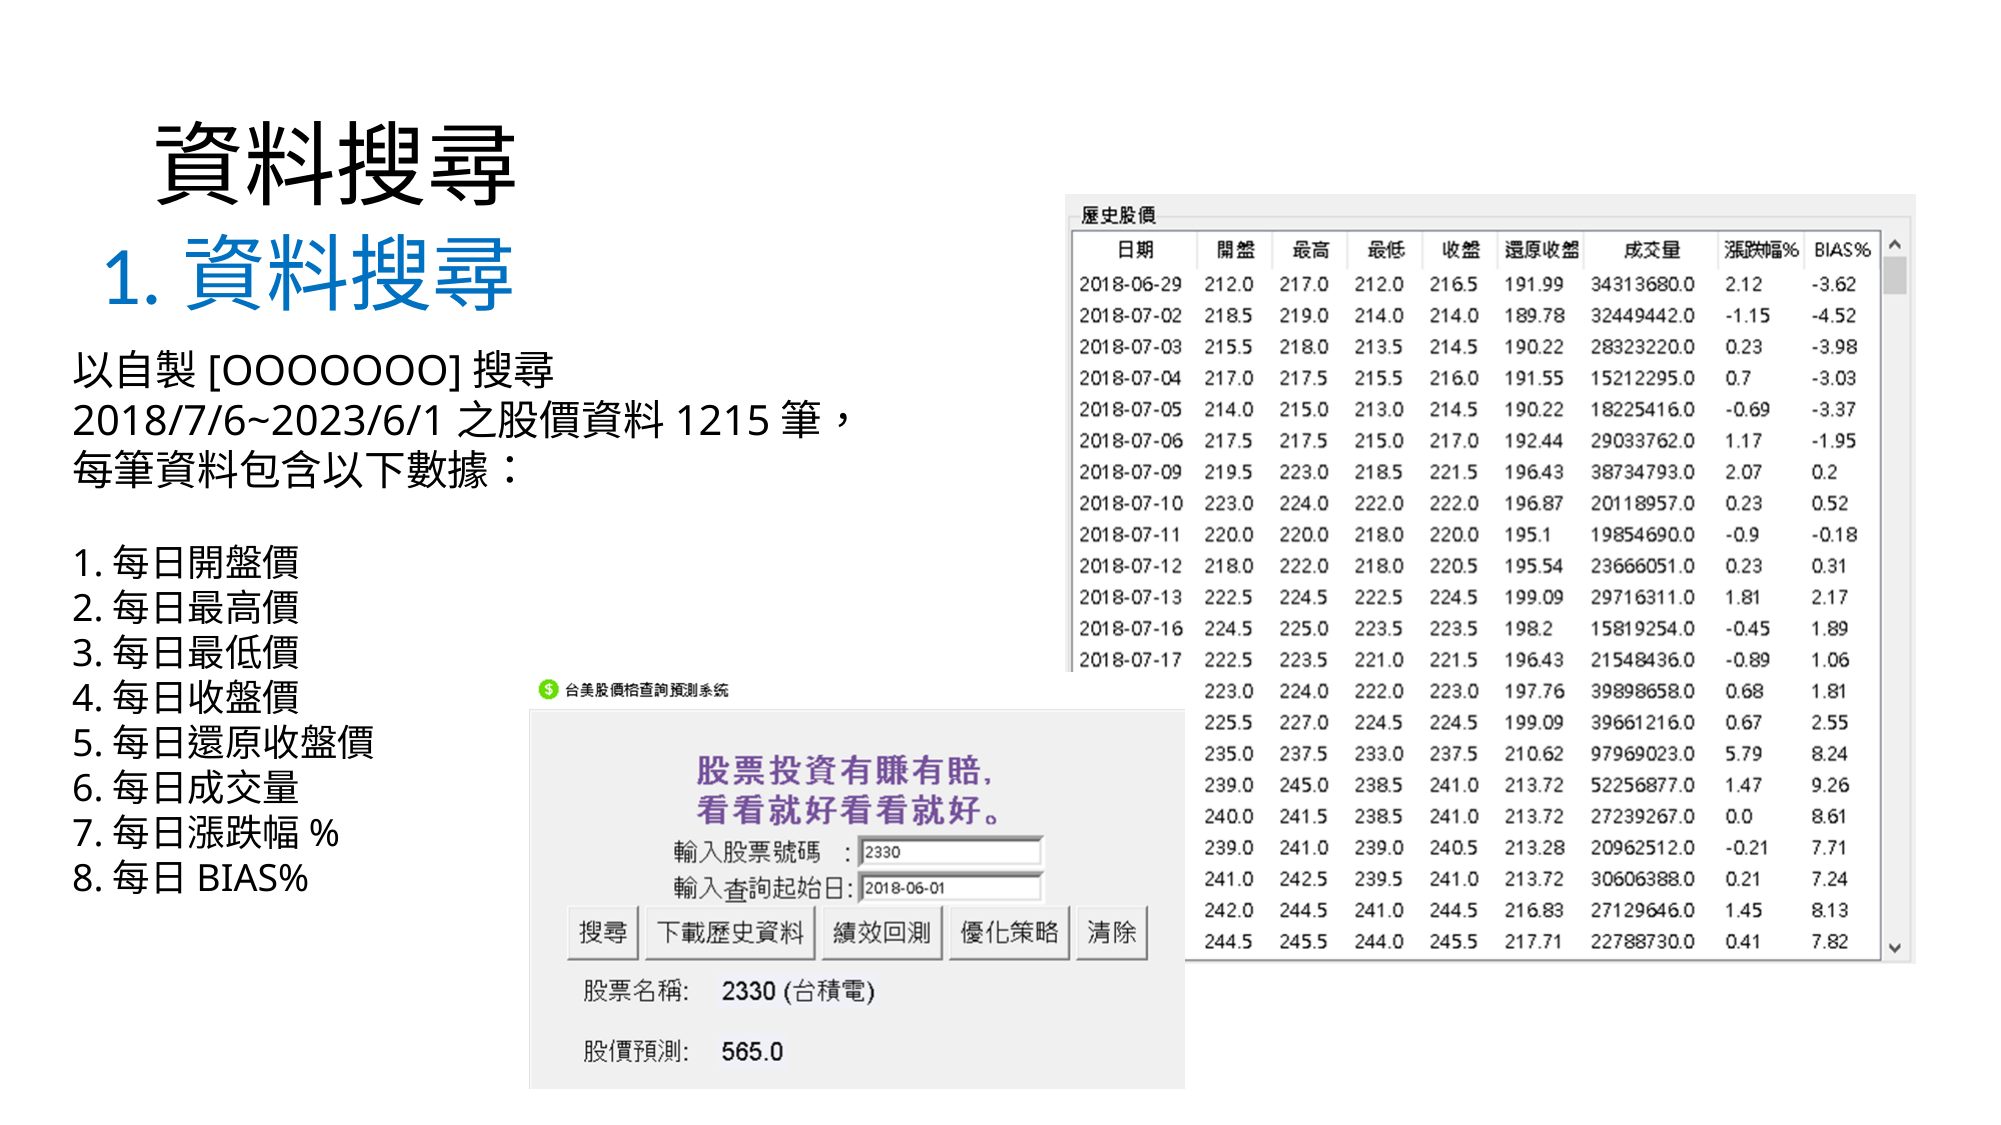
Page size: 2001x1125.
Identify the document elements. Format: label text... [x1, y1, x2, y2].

picture [529, 194, 1916, 1089]
title 資料搜尋 [137, 59, 1863, 194]
text_box 以自製[OOOOOOO]搜尋2018/7/6~2023/6/1之股價資料1215筆，每筆資料包含以下數據： 1.每日開盤價 2.每日最高價 3.每日最低價 4.每日收盤價 5.每日還原收盤價 6.每日成交量 7.每日漲跌幅% 8.每日BIAS% [57, 336, 916, 907]
text_box 1.資料搜尋 [84, 168, 1810, 386]
